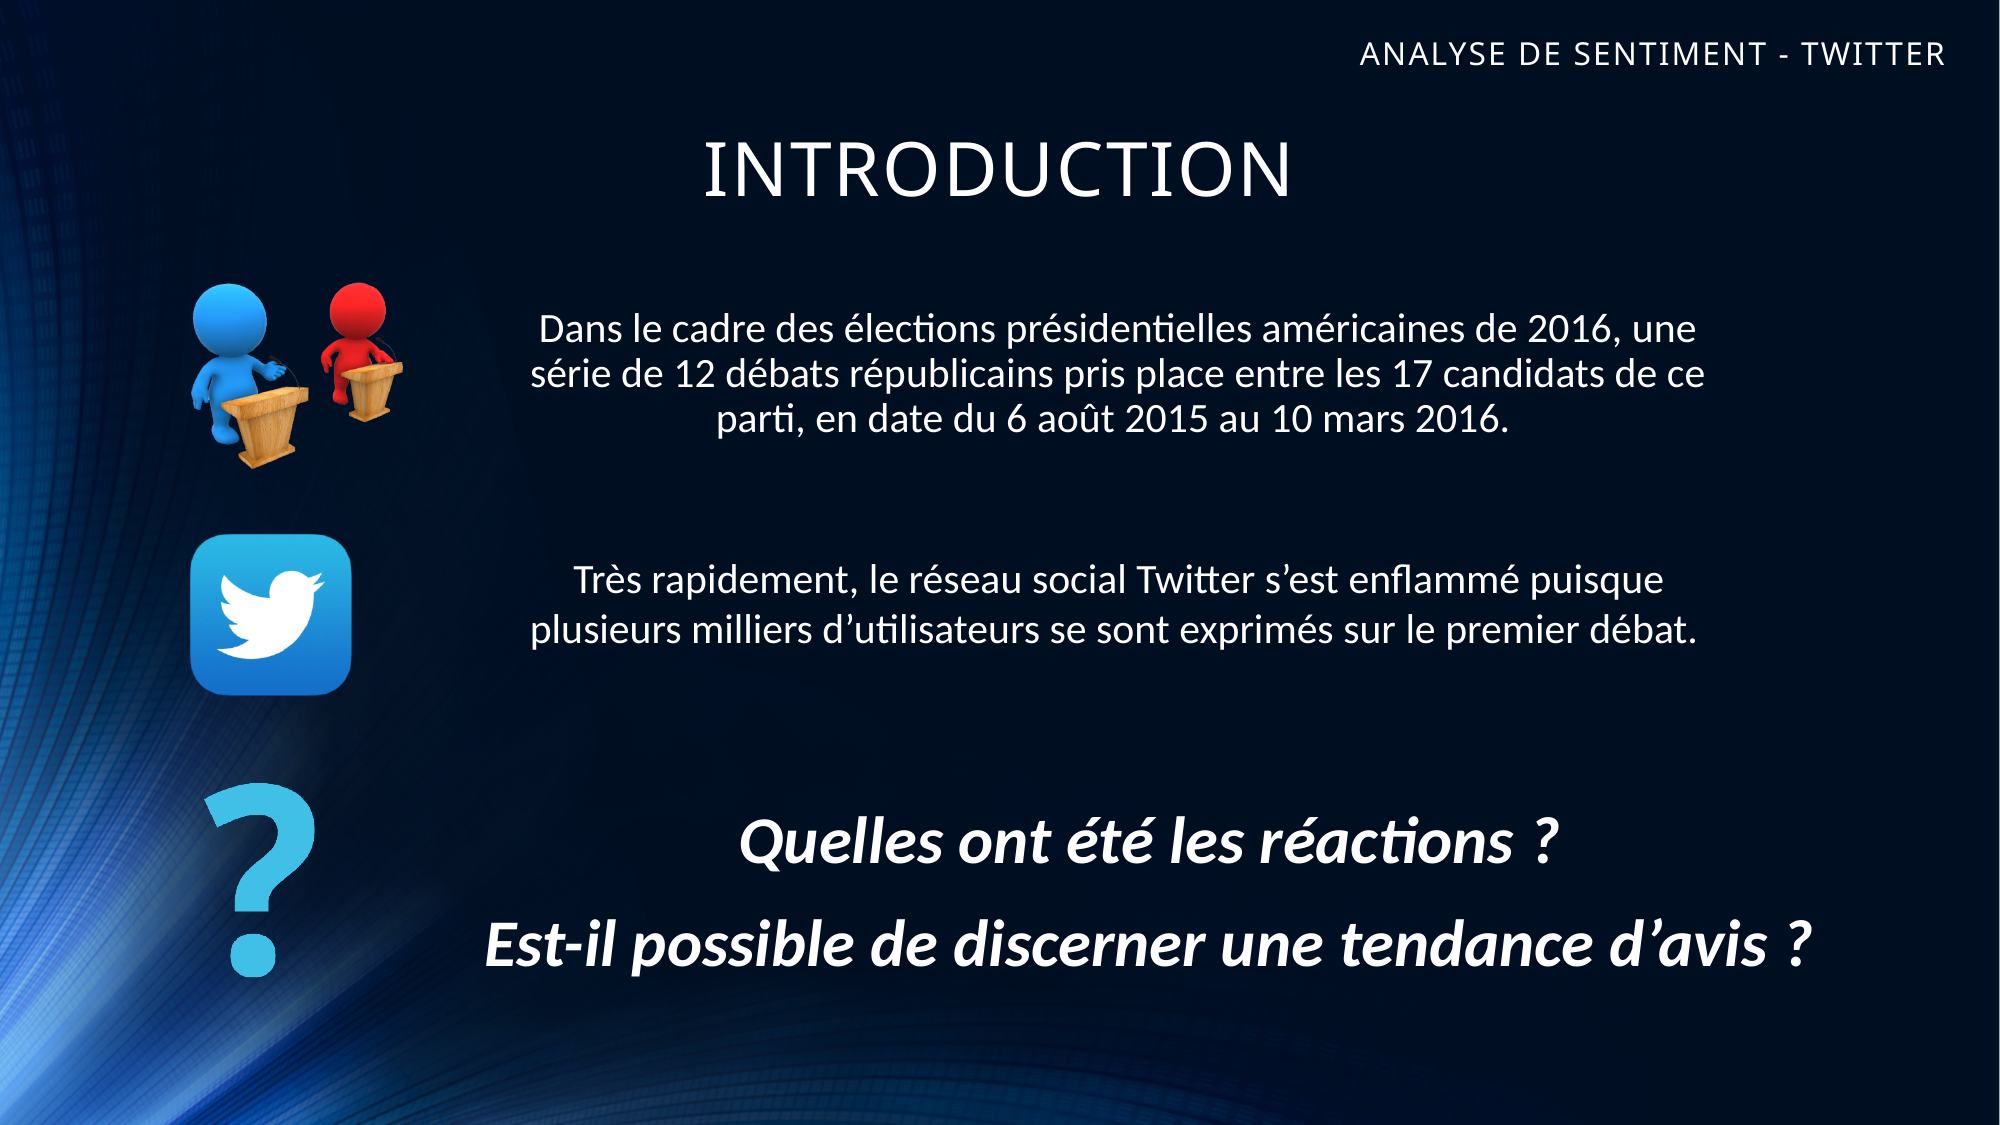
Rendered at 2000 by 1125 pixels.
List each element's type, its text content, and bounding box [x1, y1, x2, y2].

list Dans le cadre des élections présidentielles américaines de 2016, une série de 12 débats républicains pris place entre les 17 candidats de ce parti, en date du 6 août 2015 au 10 mars 2016. [498, 299, 1739, 502]
text_box ANALYSE DE SENTIMENT - TWITTER [1345, 11, 2000, 81]
picture [0, 0, 2000, 1125]
text_box Très rapidement, le réseau social Twitter s’est enflammé puisque plusieurs milliers d’utilisateurs se sont exprimés sur le premier débat. [510, 544, 1728, 660]
title INTRODUCTION [249, 93, 1750, 220]
text_box Quelles ont été les réactions ? Est-il possible de discerner une tendance d’avis ? [383, 784, 1932, 987]
